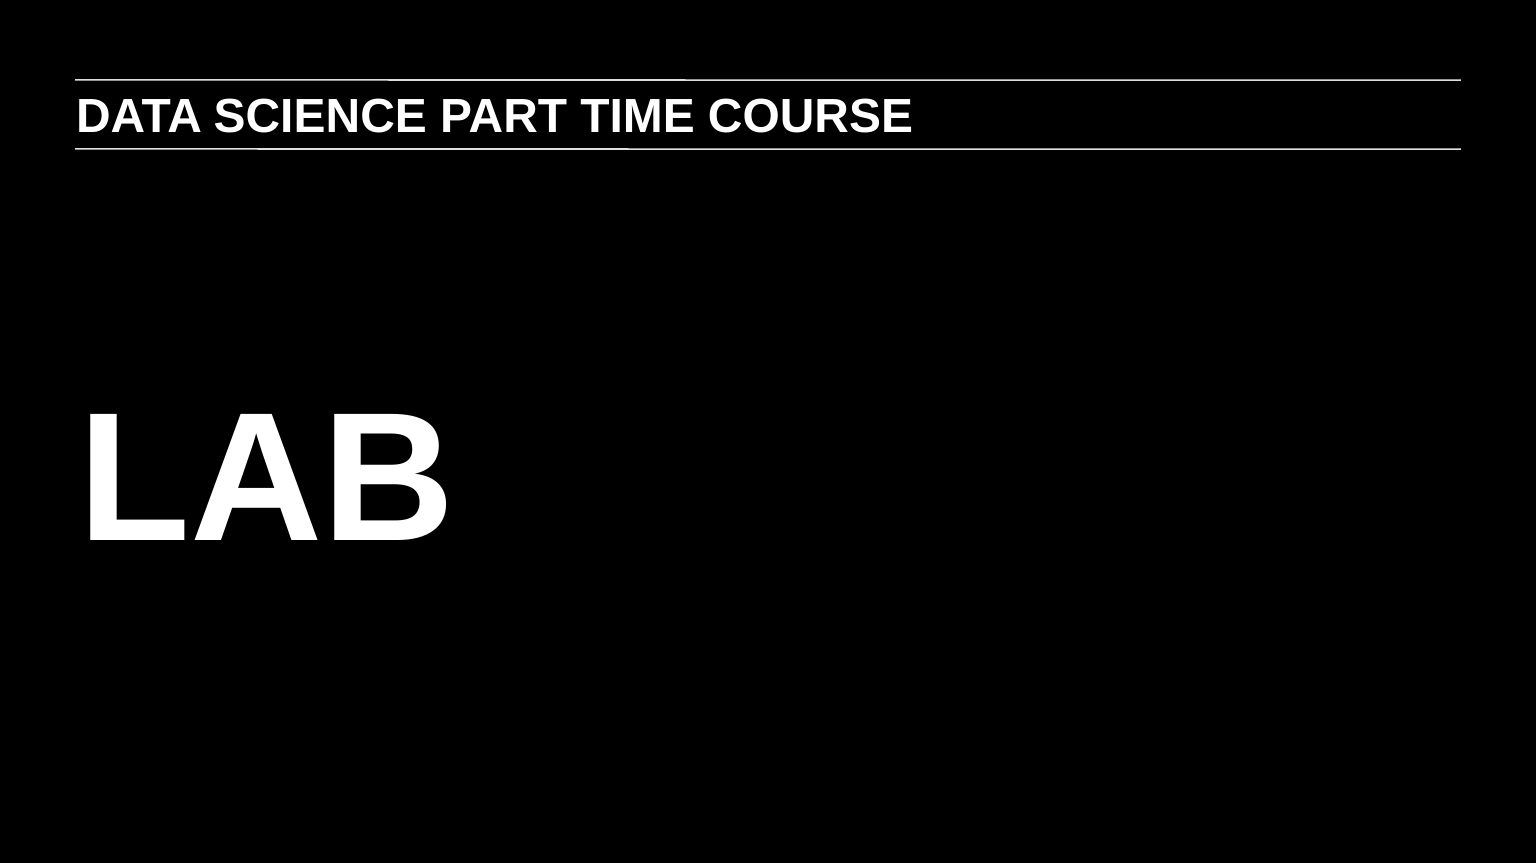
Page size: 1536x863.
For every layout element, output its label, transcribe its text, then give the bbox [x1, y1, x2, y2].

list DATA SCIENCE PART TIME COURSE [60, 80, 1112, 184]
title LAB [0, 174, 959, 815]
